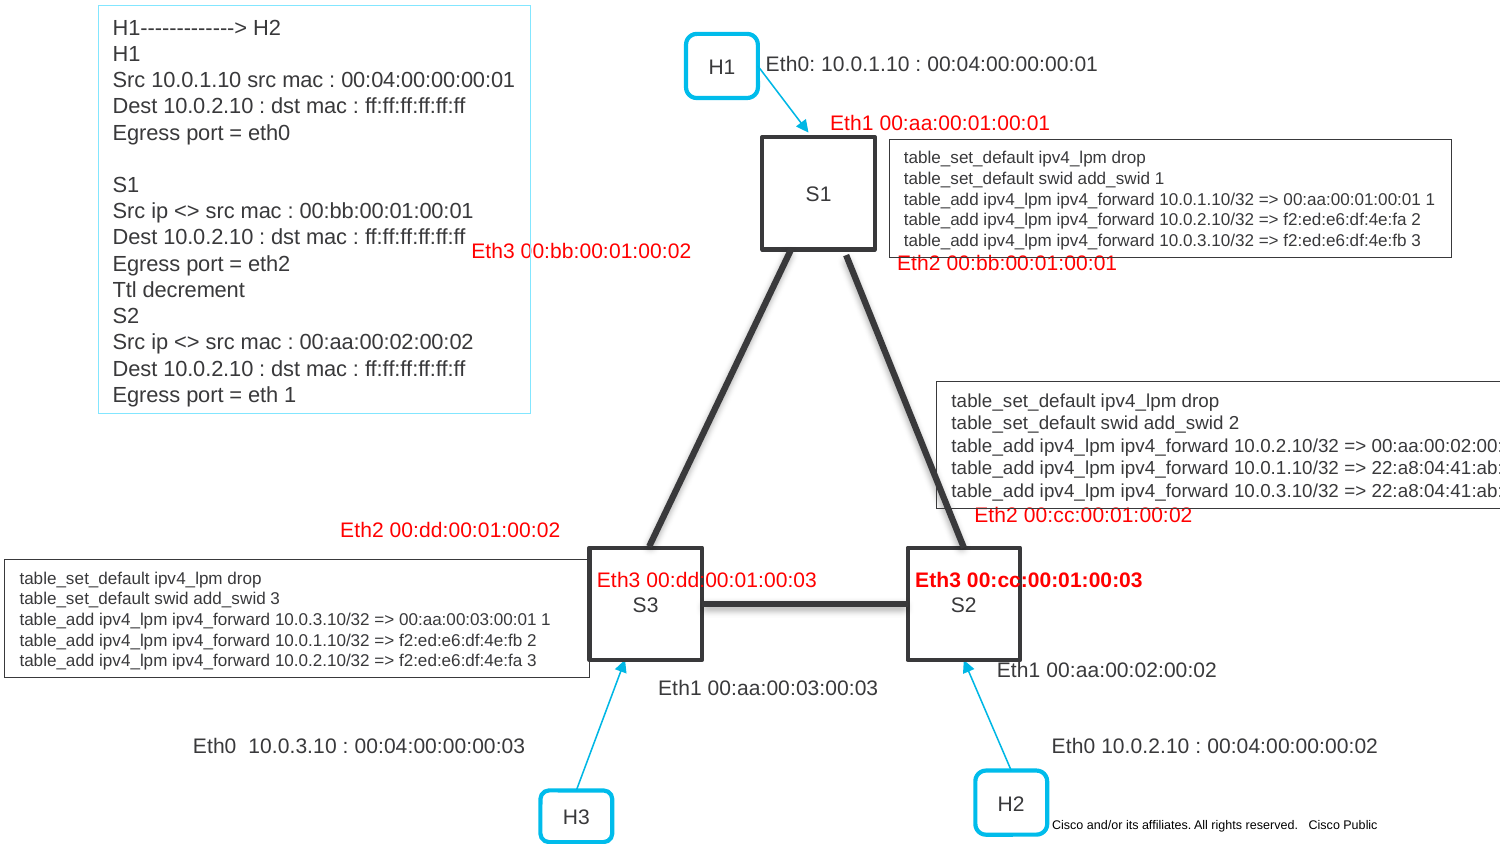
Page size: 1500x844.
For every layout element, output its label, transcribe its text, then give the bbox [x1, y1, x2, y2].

text_box Eth2 00:cc:00:01:00:02 [969, 509, 1209, 535]
text_box Eth3 00:cc:00:01:00:03 [900, 558, 1159, 599]
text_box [757, 65, 809, 133]
text_box Eth1 00:aa:00:01:00:01 [815, 102, 1066, 143]
text_box Eth0: 10.0.1.10 : 00:04:00:00:00:01 [750, 43, 1114, 84]
text_box Eth3 00:dd:00:01:00:03 [582, 558, 833, 599]
text_box Eth2 00:dd:00:01:00:02 [325, 509, 576, 559]
text_box S2 [906, 546, 1022, 558]
text_box Eth1 00:aa:00:03:00:03 [643, 667, 894, 708]
text_box Eth1 00:aa:00:02:00:02 [1014, 648, 1233, 689]
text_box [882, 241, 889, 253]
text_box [963, 659, 1012, 771]
text_box table_set_default ipv4_lpm drop table_set_default swid add_swid 2 table_add ipv4_lpm ipv4_forward 10.0.2.10/32 => 00:aa:00:02:00:02 1 table_add ipv4_lpm ipv4_forward 10.0.1.10/32 => 22:a8:04:41:ab:d3 2 table_add ipv4_lpm ipv4_forward 10.0.3.10/32 => 22:a8:04:41:ab:d4 3 [969, 381, 1500, 509]
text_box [576, 659, 626, 791]
text_box Eth0 10.0.3.10 : 00:04:00:00:00:03 [178, 725, 542, 766]
text_box S3 [590, 599, 704, 662]
text_box S2 [906, 599, 1022, 662]
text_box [648, 248, 792, 547]
text_box H1-------------> H2 H1 Src 10.0.1.10 src mac : 00:04:00:00:00:01 Dest 10.0.2.10 : dst mac : ff:ff:ff:ff:ff:ff Egress port = eth0 S1 Src ip <> src mac : 00:bb:00:01:00:01 Dest 10.0.2.10 : dst mac : ff:ff:ff:ff:ff:ff Egress port = eth2 Ttl decrement S2 Src ip <> src mac : 00:aa:00:02:00:02 Dest 10.0.2.10 : dst mac : ff:ff:ff:ff:ff:ff Egress port = eth 1 [98, 5, 531, 414]
text_box H1 [683, 31, 760, 101]
text_box S3 [587, 546, 704, 558]
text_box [845, 254, 965, 548]
text_box Eth2 00:bb:00:01:00:01 [968, 258, 1133, 282]
text_box H3 [538, 788, 615, 844]
text_box S1 [760, 135, 877, 252]
text_box table_set_default ipv4_lpm drop table_set_default swid add_swid 3 table_add ipv4_lpm ipv4_forward 10.0.3.10/32 => 00:aa:00:03:00:01 1 table_add ipv4_lpm ipv4_forward 10.0.1.10/32 => f2:ed:e6:df:4e:fb 2 table_add ipv4_lpm ipv4_forward 10.0.2.10/32 => f2:ed:e6:df:4e:fa 3 [4, 559, 590, 678]
text_box Eth3 00:bb:00:01:00:02 [531, 230, 707, 271]
text_box Eth0 10.0.2.10 : 00:04:00:00:00:02 [1036, 725, 1394, 766]
text_box table_set_default ipv4_lpm drop table_set_default swid add_swid 1 table_add ipv4_lpm ipv4_forward 10.0.1.10/32 => 00:aa:00:01:00:01 1 table_add ipv4_lpm ipv4_forward 10.0.2.10/32 => f2:ed:e6:df:4e:fa 2 table_add ipv4_lpm ipv4_forward 10.0.3.10/32 => f2:ed:e6:df:4e:fb 3 [889, 139, 1452, 258]
text_box H2 [973, 768, 1050, 837]
